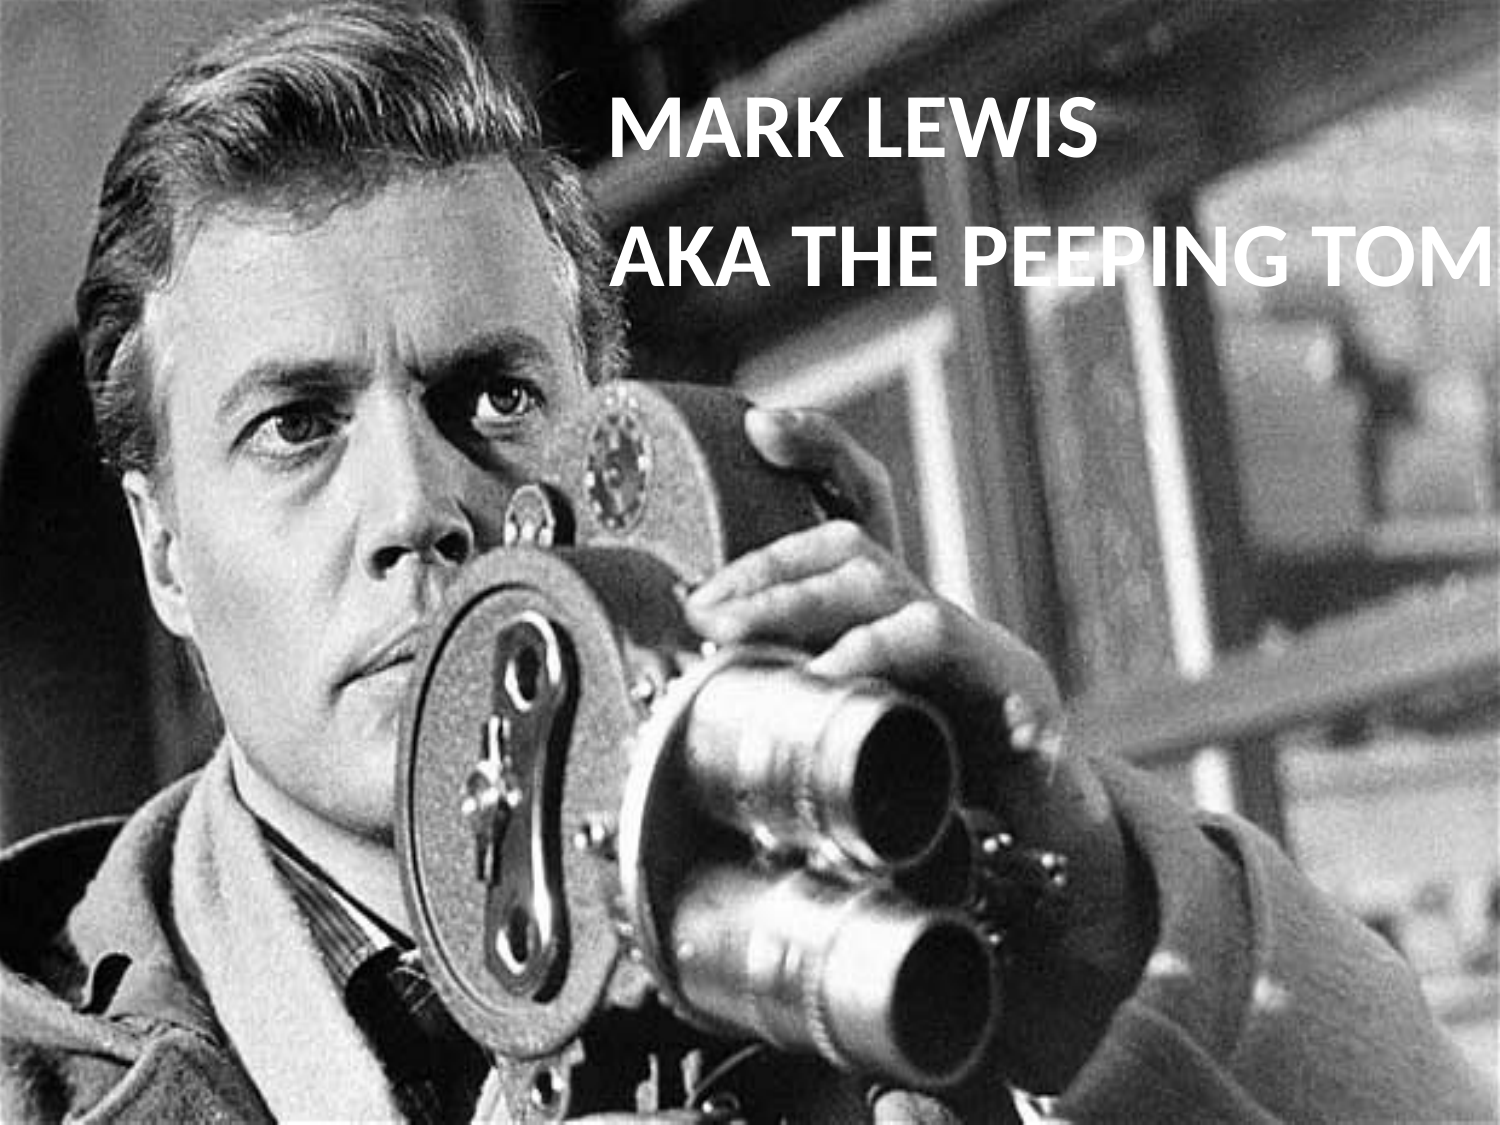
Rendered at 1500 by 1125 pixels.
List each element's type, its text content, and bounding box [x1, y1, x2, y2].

text_box AKA THE PEEPING TOM [595, 187, 1500, 312]
text_box MARK LEWIS [592, 58, 1115, 184]
picture [0, 0, 1500, 1125]
